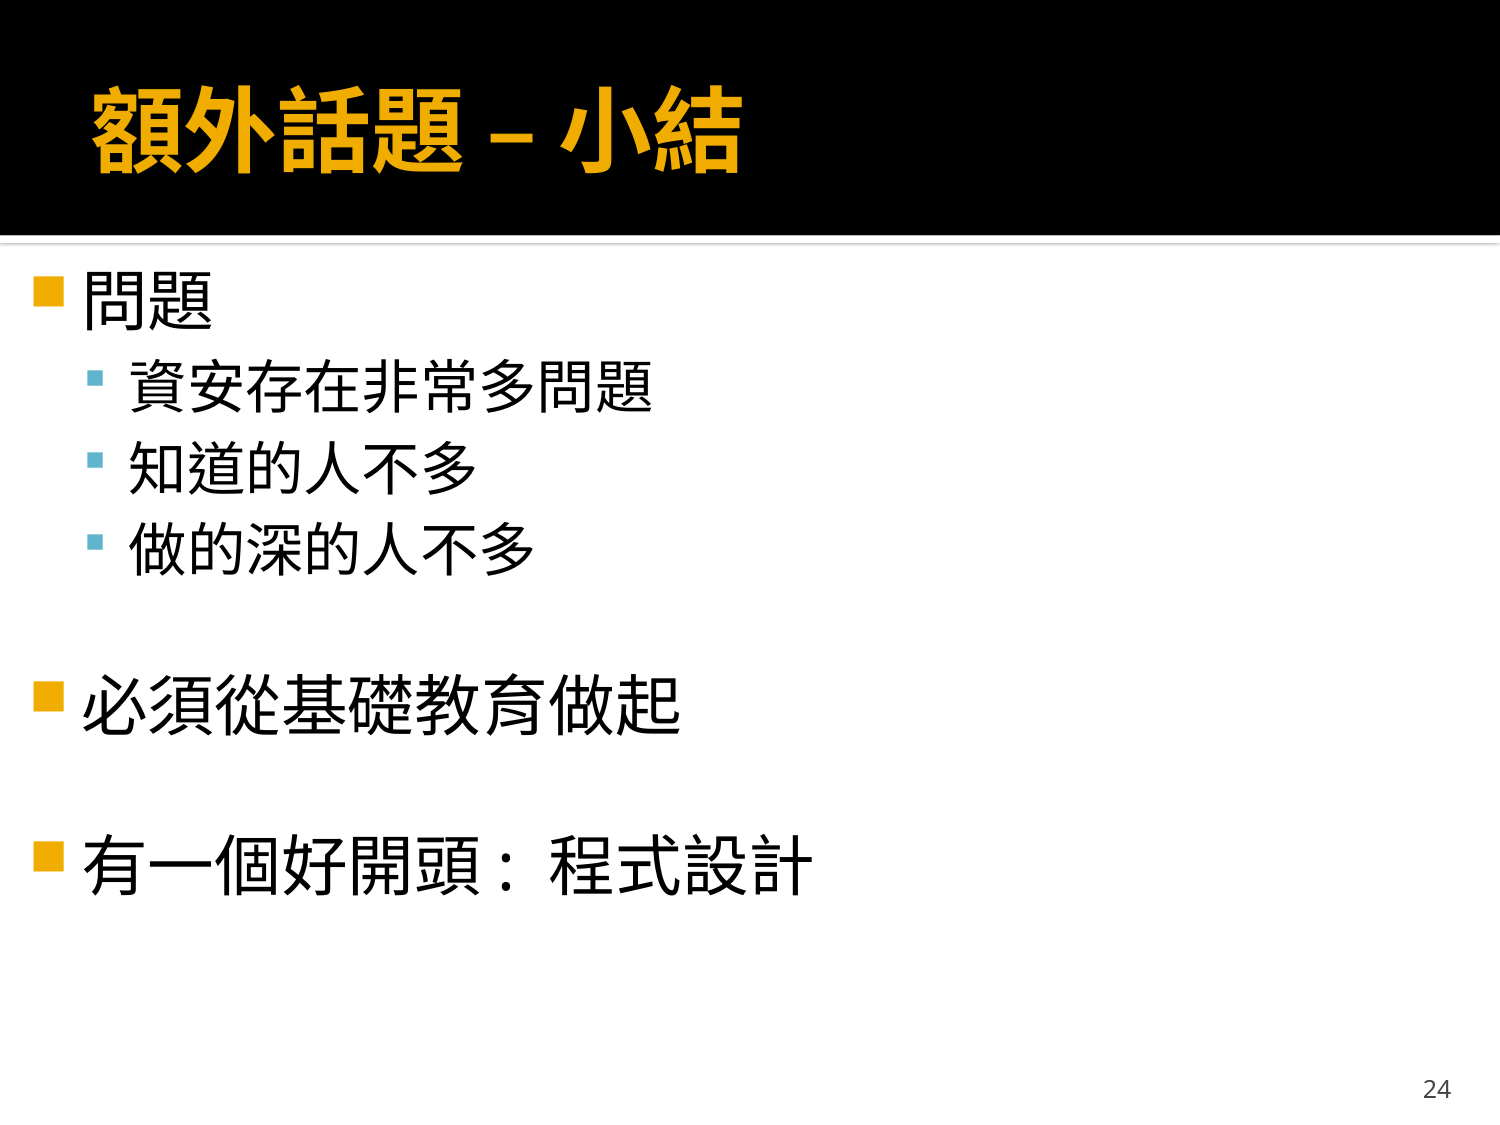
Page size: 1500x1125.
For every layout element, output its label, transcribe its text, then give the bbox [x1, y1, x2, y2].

list 問題 資安存在非常多問題 知道的人不多 做的深的人不多 必須從基礎教育做起 有一個好開頭: 程式設計 [0, 243, 1500, 1125]
slide_number 24 [1345, 1062, 1467, 1108]
title 額外話題 – 小結 [75, 25, 1425, 231]
